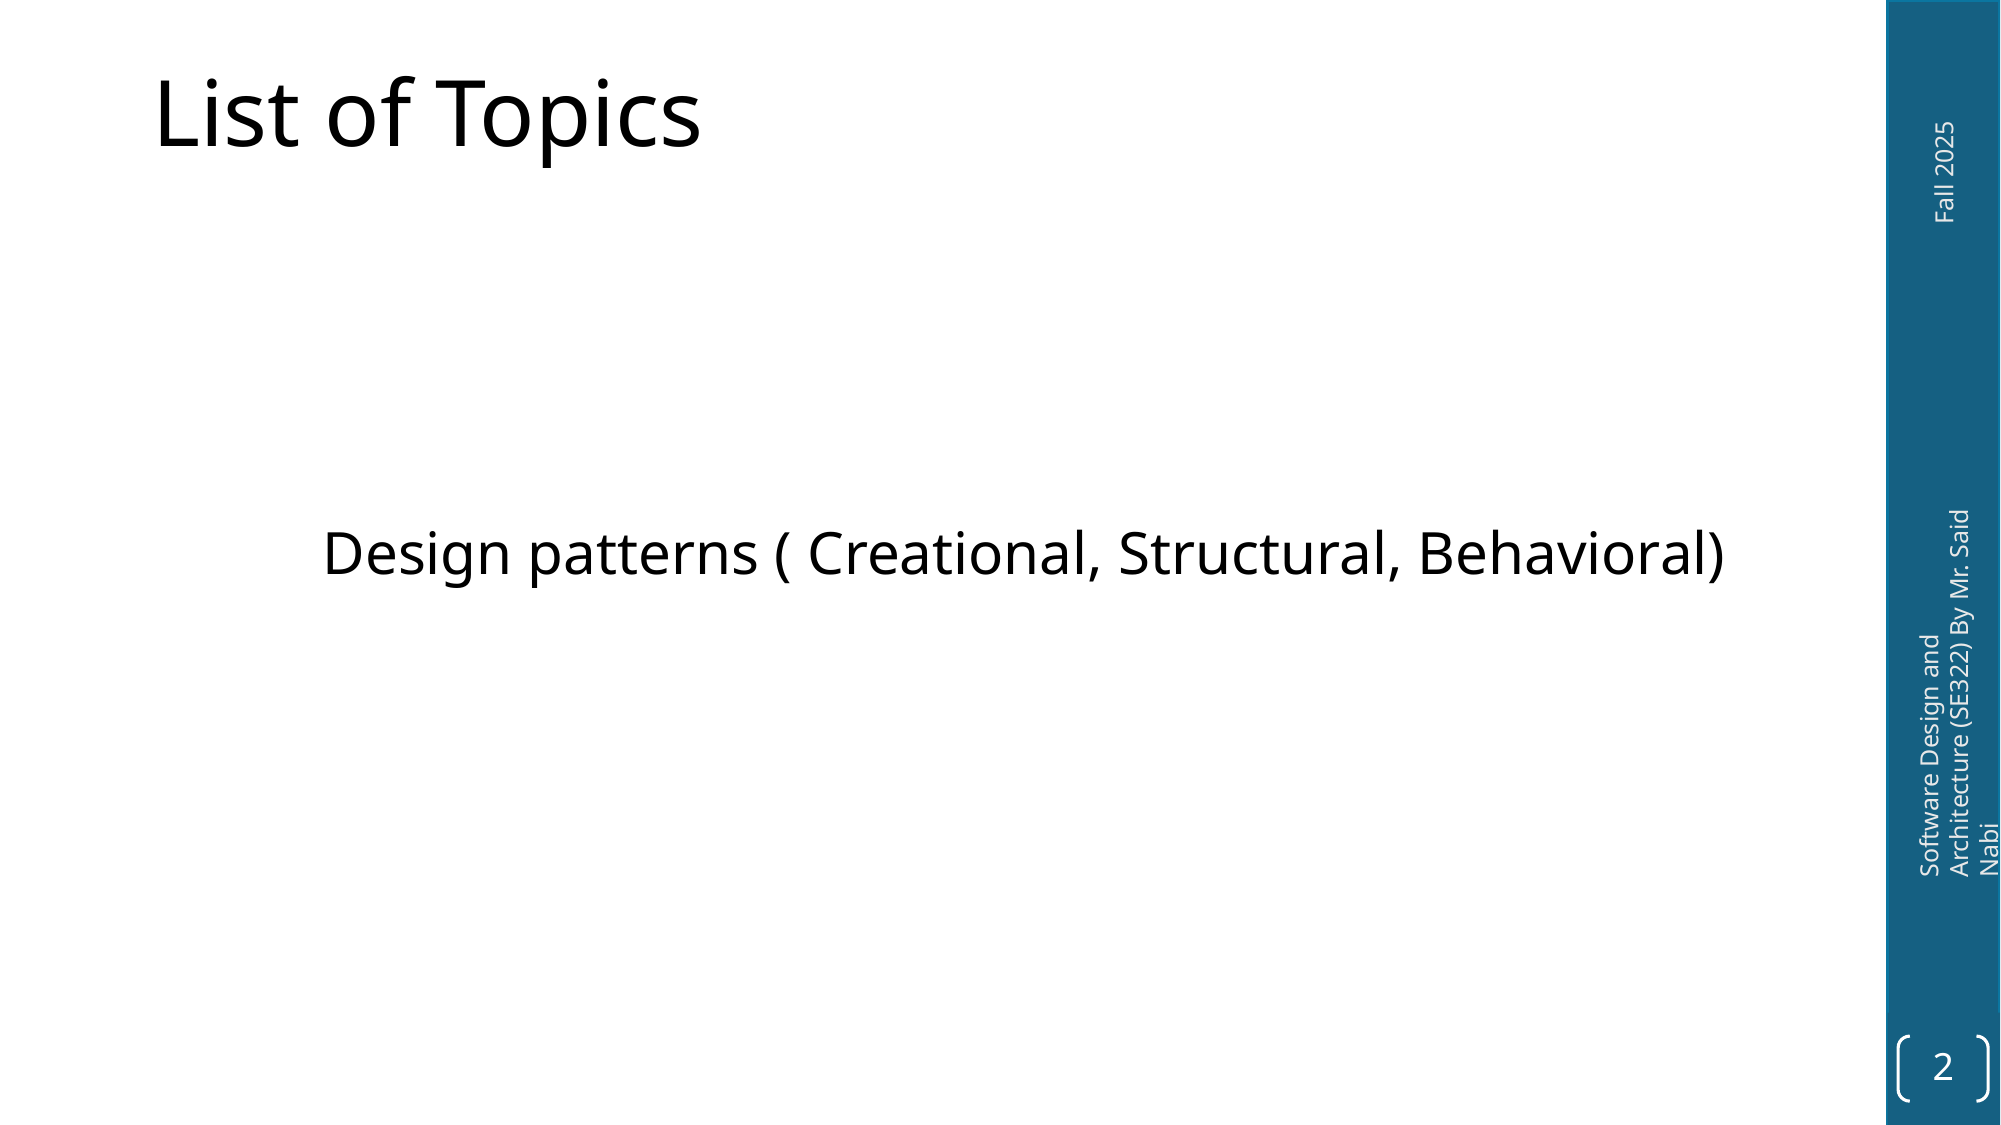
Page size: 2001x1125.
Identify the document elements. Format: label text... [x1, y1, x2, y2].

title List of Topics [137, 59, 1863, 278]
list Design patterns ( Creational, Structural, Behavioral) [307, 516, 2000, 1125]
